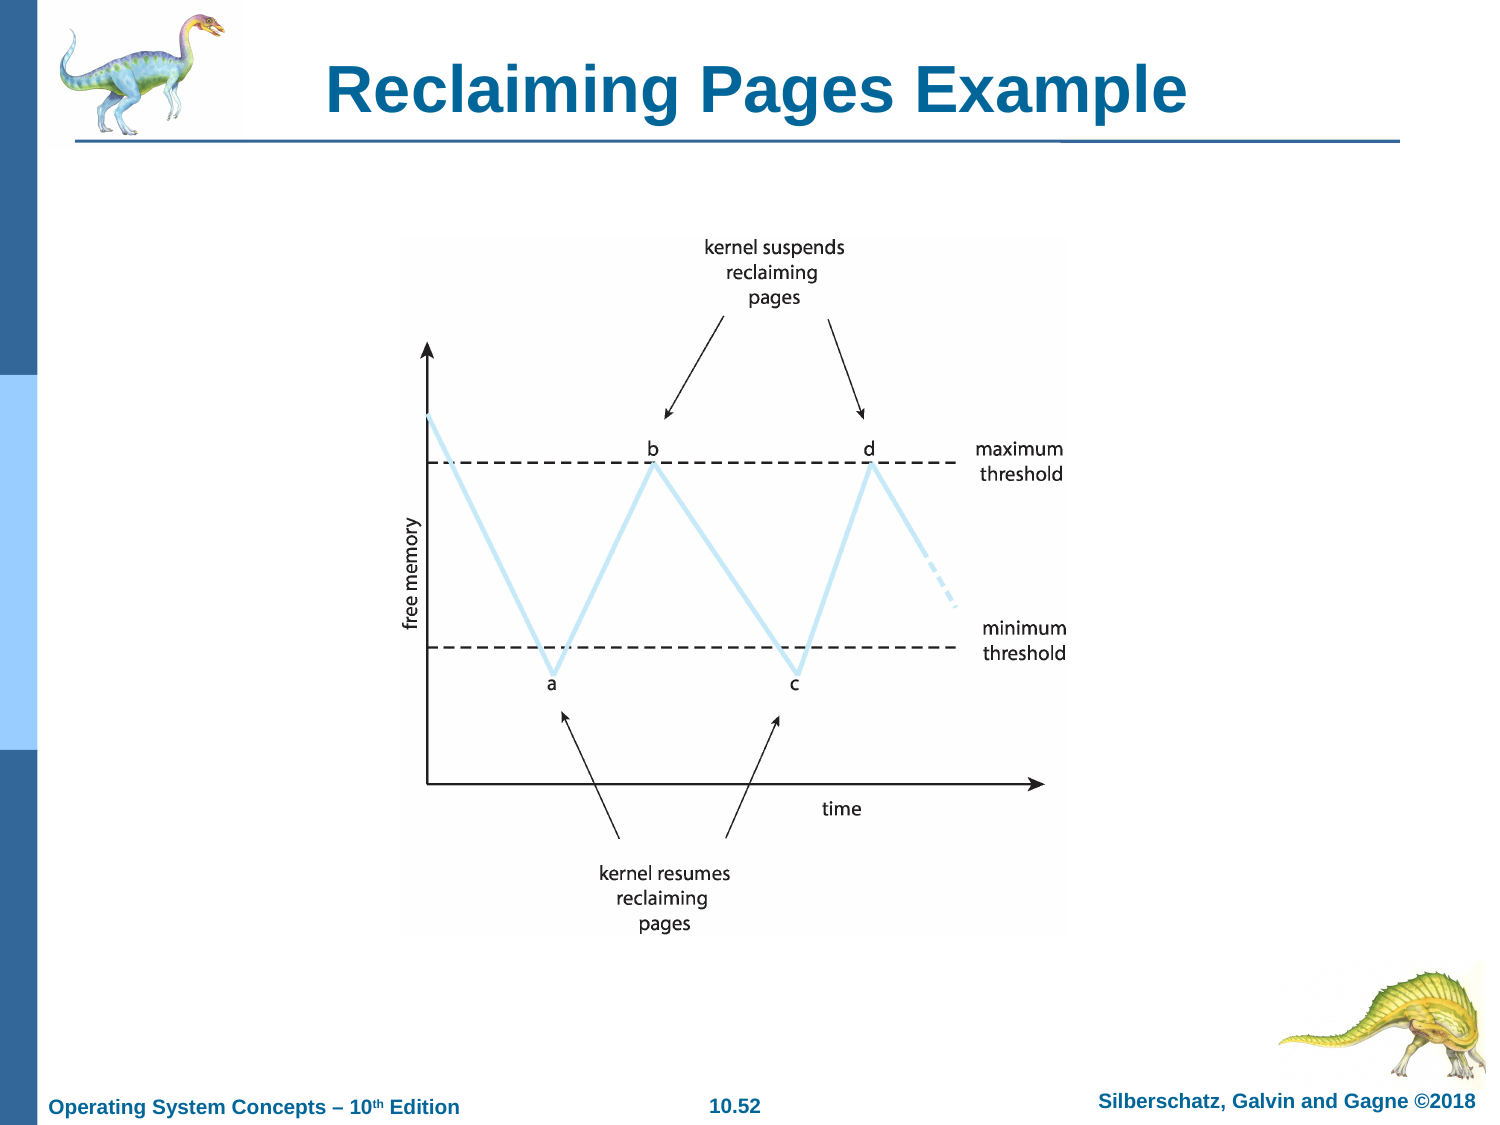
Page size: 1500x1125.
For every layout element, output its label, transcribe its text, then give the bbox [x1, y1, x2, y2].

picture [46, 0, 243, 149]
picture [399, 236, 1068, 936]
title Reclaiming Pages Example [138, 38, 1395, 134]
picture [1275, 959, 1486, 1090]
